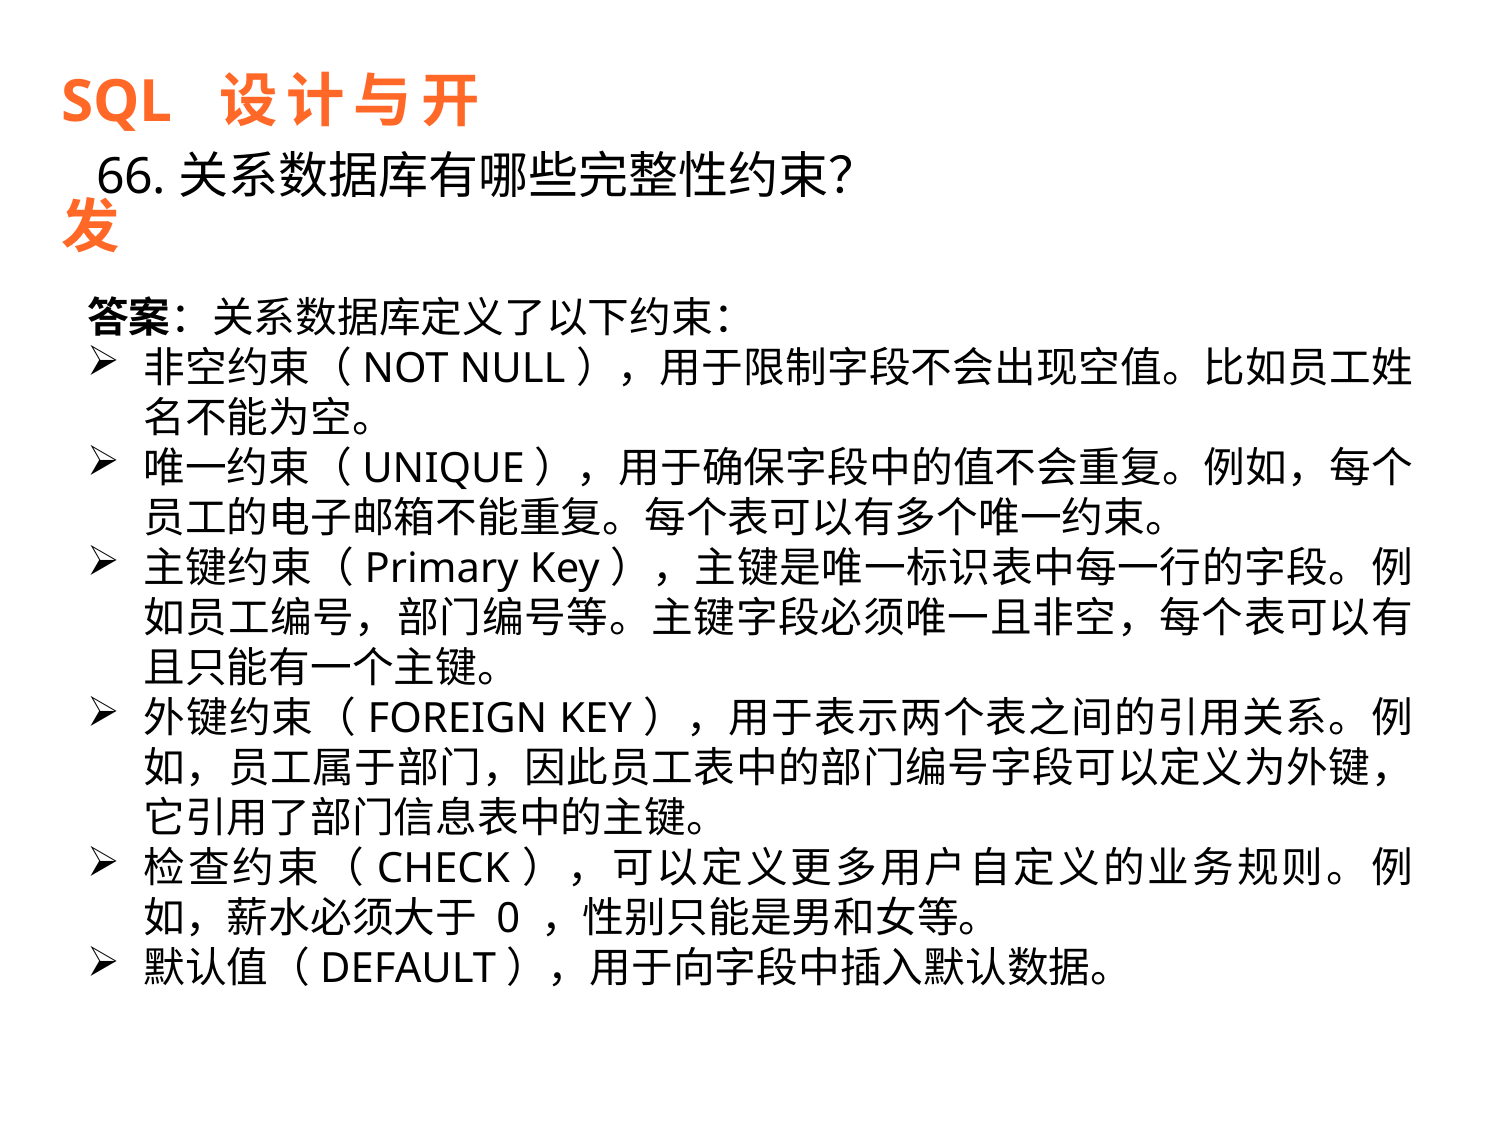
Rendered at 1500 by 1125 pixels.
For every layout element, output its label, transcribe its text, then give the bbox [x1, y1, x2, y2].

text_box 答案：关系数据库定义了以下约束： 非空约束（NOT NULL），用于限制字段不会出现空值。比如员工姓名不能为空。 唯一约束（UNIQUE），用于确保字段中的值不会重复。例如，每个员工的电子邮箱不能重复。每个表可以有多个唯一约束。 主键约束（Primary Key），主键是唯一标识表中每一行的字段。例如员工编号，部门编号等。主键字段必须唯一且非空，每个表可以有且只能有一个主键。 外键约束（FOREIGN KEY），用于表示两个表之间的引用关系。例如，员工属于部门，因此员工表中的部门编号字段可以定义为外键，它引用了部门信息表中的主键。 检查约束（CHECK），可以定义更多用户自定义的业务规则。例如，薪水必须大于 0 ，性别只能是男和女等。 默认值（DEFAULT），用于向字段中插入默认数据。 [72, 283, 1428, 999]
text_box 66.关系数据库有哪些完整性约束？ [81, 135, 1437, 211]
text_box SQL 设计与开发 [46, 0, 495, 141]
